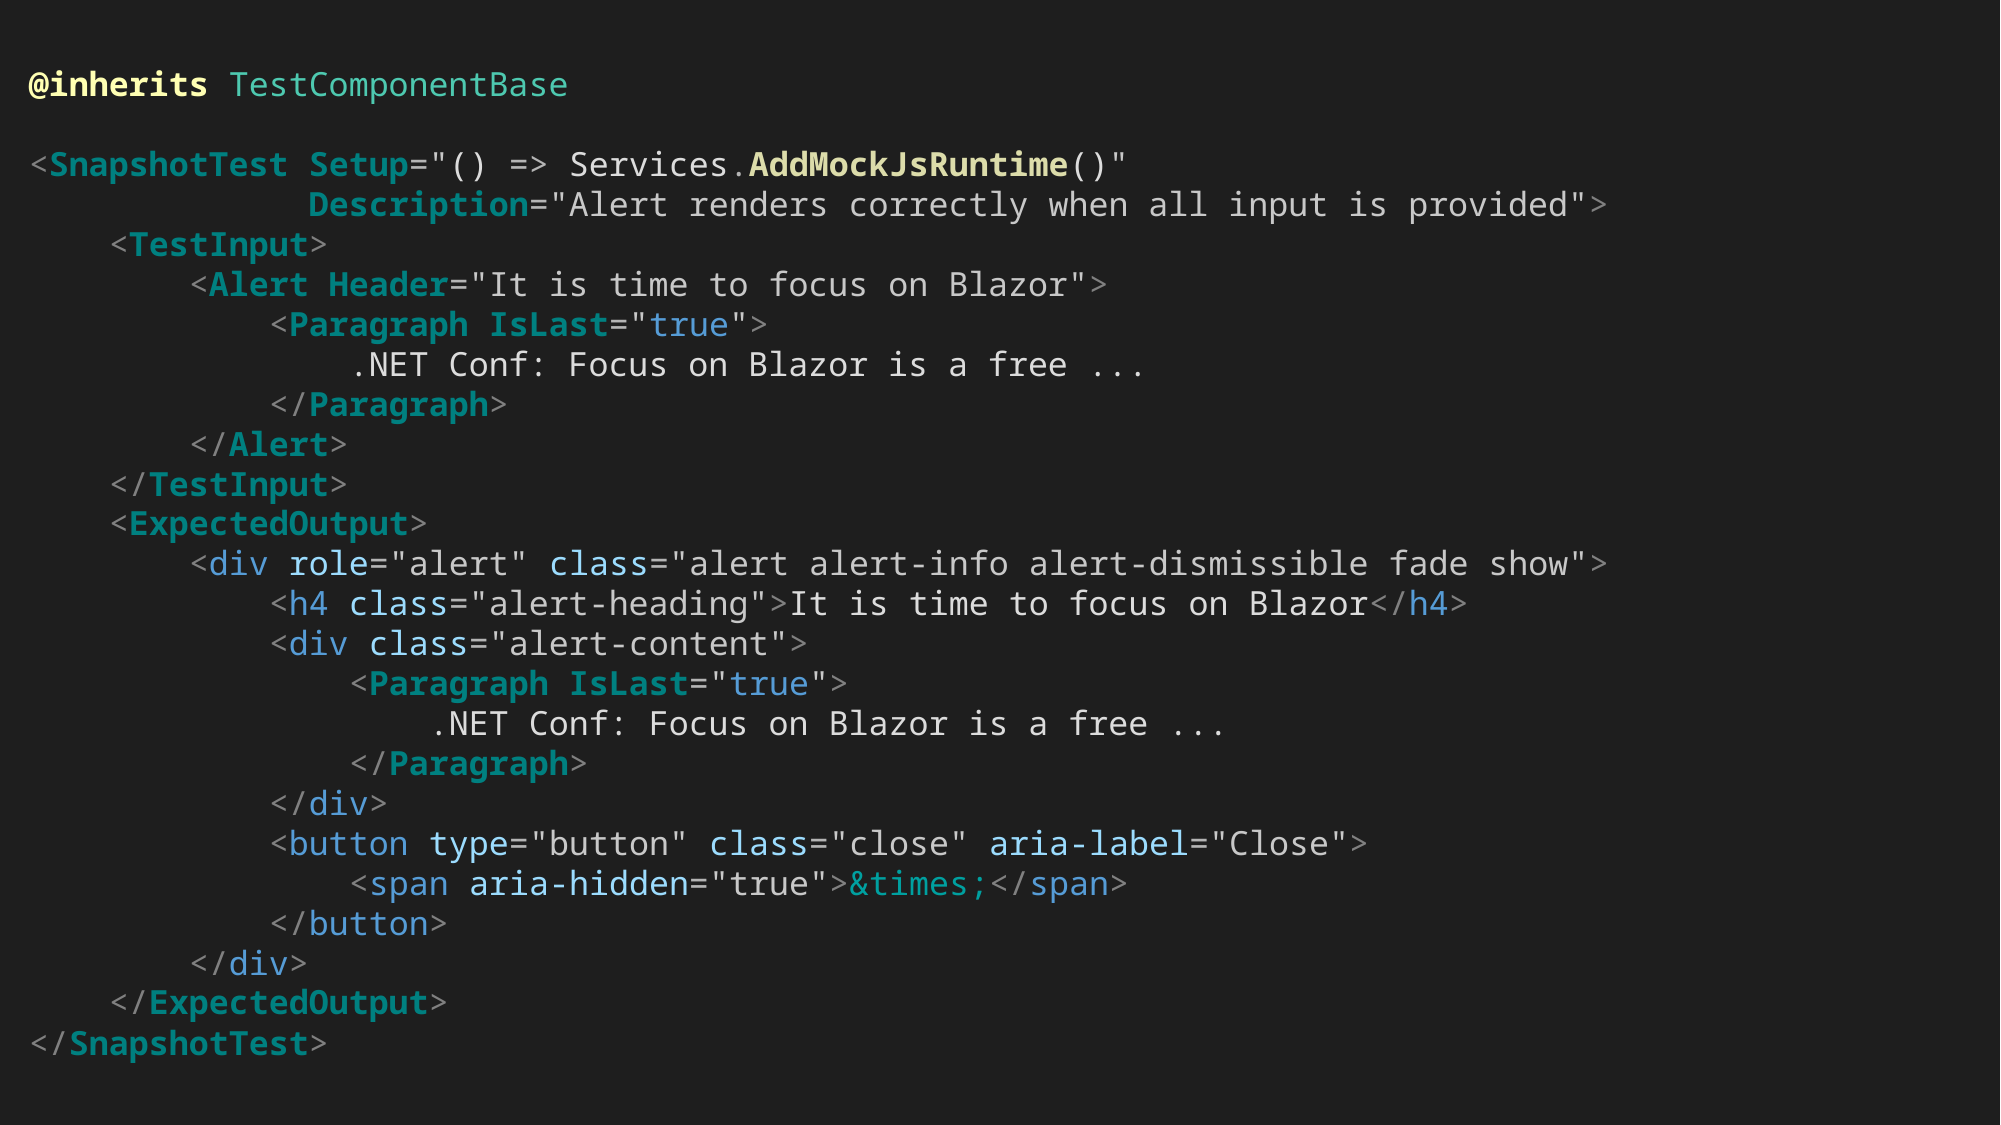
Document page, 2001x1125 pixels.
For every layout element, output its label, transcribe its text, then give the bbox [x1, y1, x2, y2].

text_box @inherits TestComponentBase <SnapshotTest Setup="() => Services.AddMockJsRuntime()" Description="Alert renders correctly when all input is provided"> <TestInput> <Alert Header="It is time to focus on Blazor"> <Paragraph IsLast="true"> .NET Conf: Focus on Blazor is a free ... </Paragraph> </Alert> </TestInput> <ExpectedOutput> <div role="alert" class="alert alert-info alert-dismissible fade show"> <h4 class="alert-heading">It is time to focus on Blazor</h4> <div class="alert-content"> <Paragraph IsLast="true"> .NET Conf: Focus on Blazor is a free ... </Paragraph> </div> <button type="button" class="close" aria-label="Close"> <span aria-hidden="true">&times;</span> </button> </div> </ExpectedOutput> </SnapshotTest> [14, 55, 1645, 1069]
